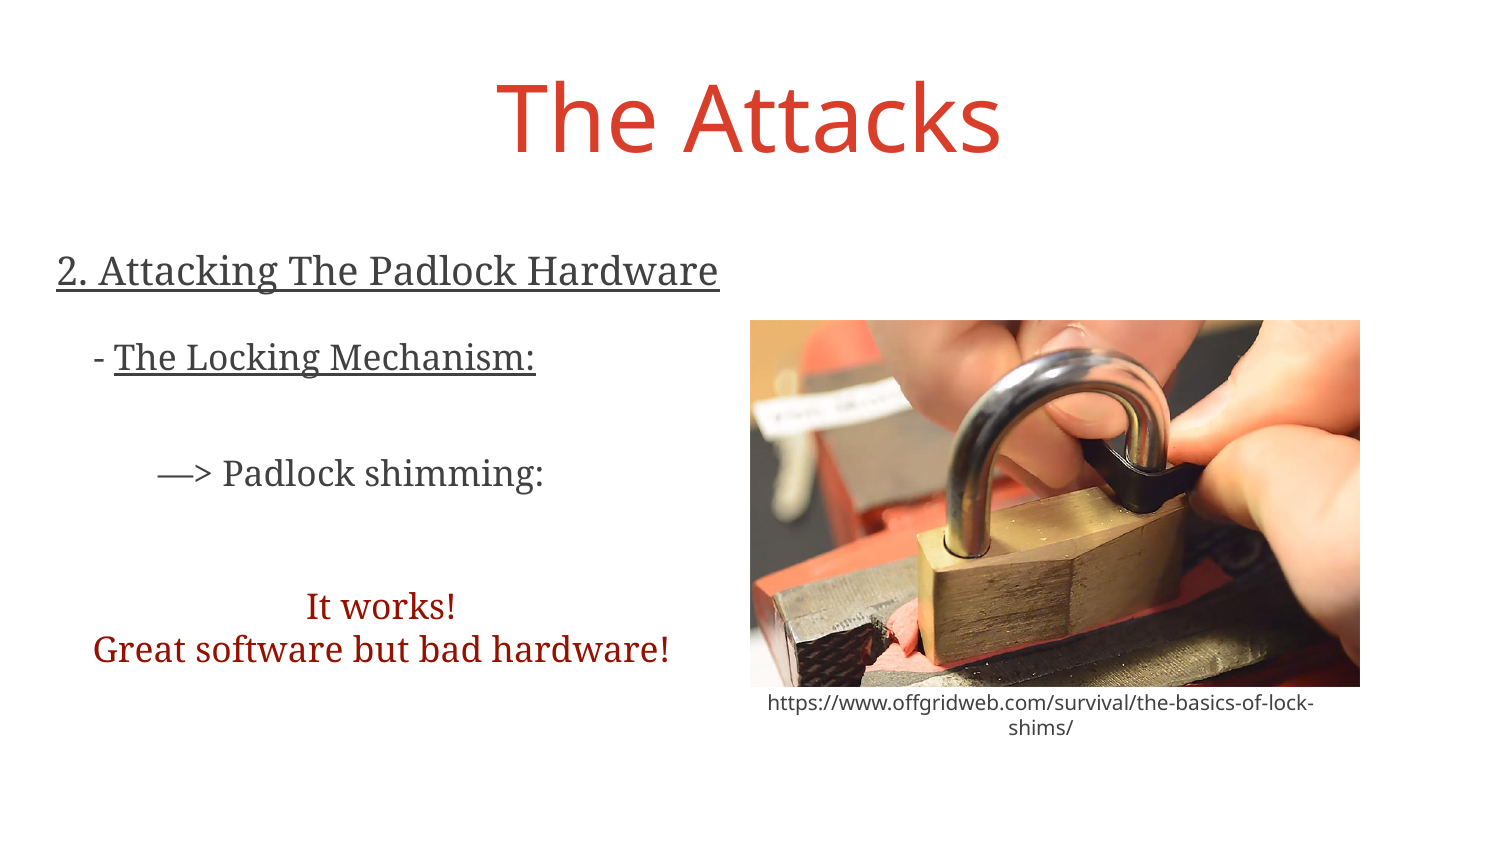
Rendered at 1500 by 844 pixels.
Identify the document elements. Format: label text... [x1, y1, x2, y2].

text_box https://www.offgridweb.com/survival/the-basics-of-lock-shims/ [746, 699, 1336, 729]
picture [749, 319, 1360, 688]
text_box —> Padlock shimming: [139, 448, 564, 496]
text_box 2. Attacking The Padlock Hardware [45, 243, 730, 297]
title The Attacks [58, 69, 1442, 175]
text_box - The Locking Mechanism: [76, 332, 553, 380]
text_box It works! Great software but bad hardware! [77, 564, 687, 689]
